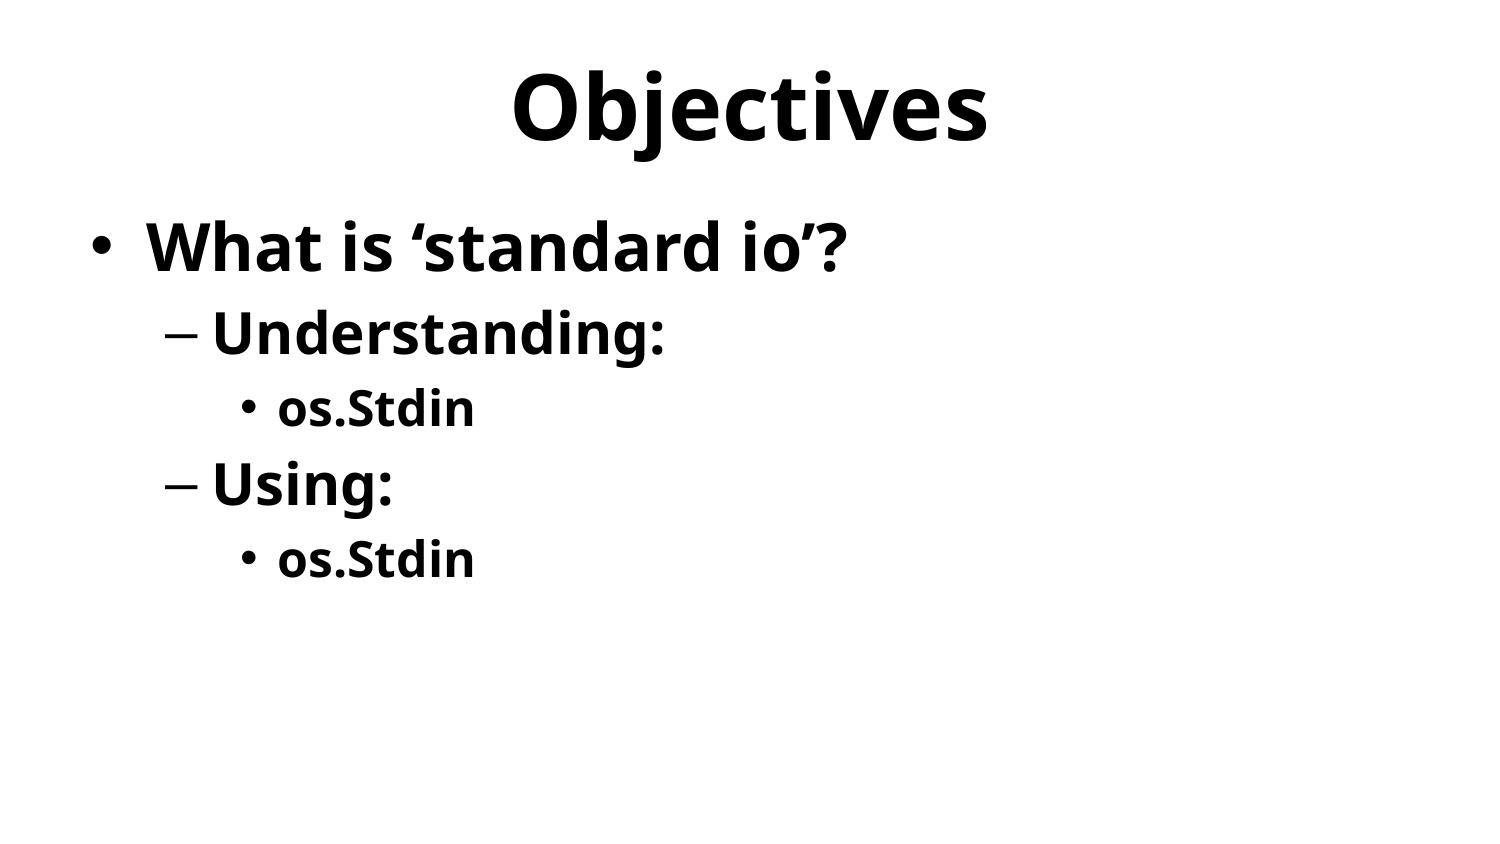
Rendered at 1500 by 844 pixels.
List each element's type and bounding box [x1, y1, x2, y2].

list [75, 196, 1425, 754]
title [75, 33, 1425, 175]
